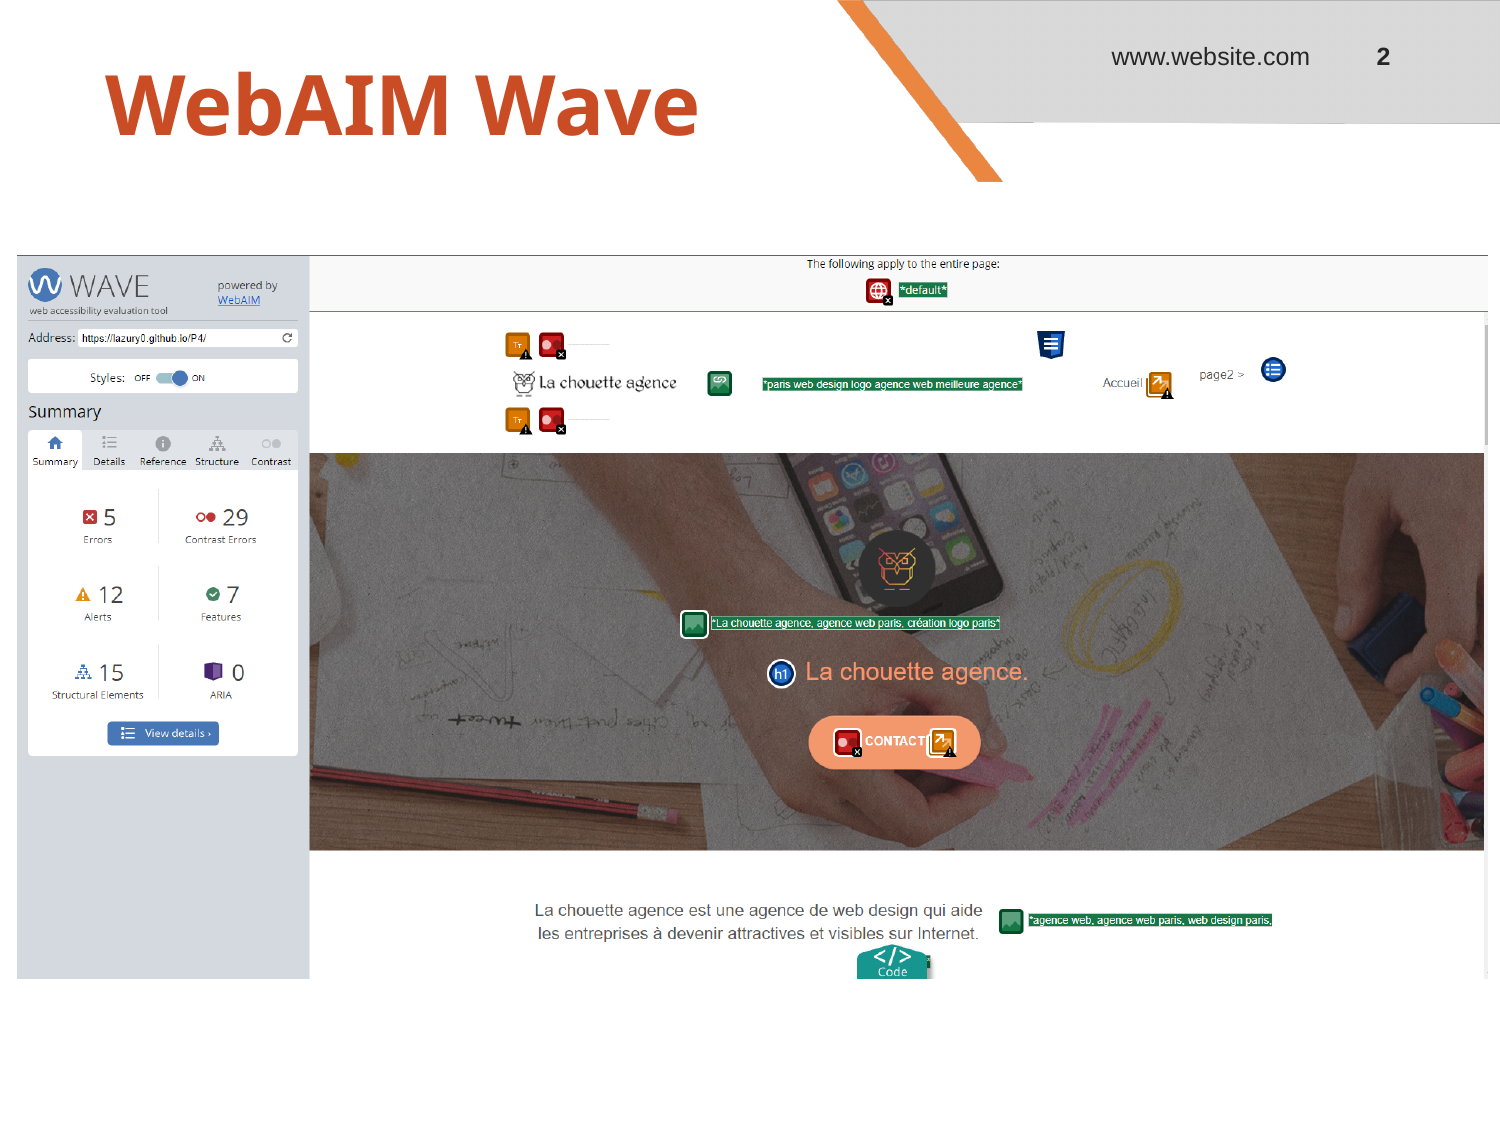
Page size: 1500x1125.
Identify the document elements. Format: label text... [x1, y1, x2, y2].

footer www.website.com [962, 28, 1326, 78]
picture [837, 0, 1500, 182]
title WebAIM Wave [75, 46, 836, 158]
picture [17, 255, 1489, 979]
slide_number 2 [1342, 28, 1425, 78]
